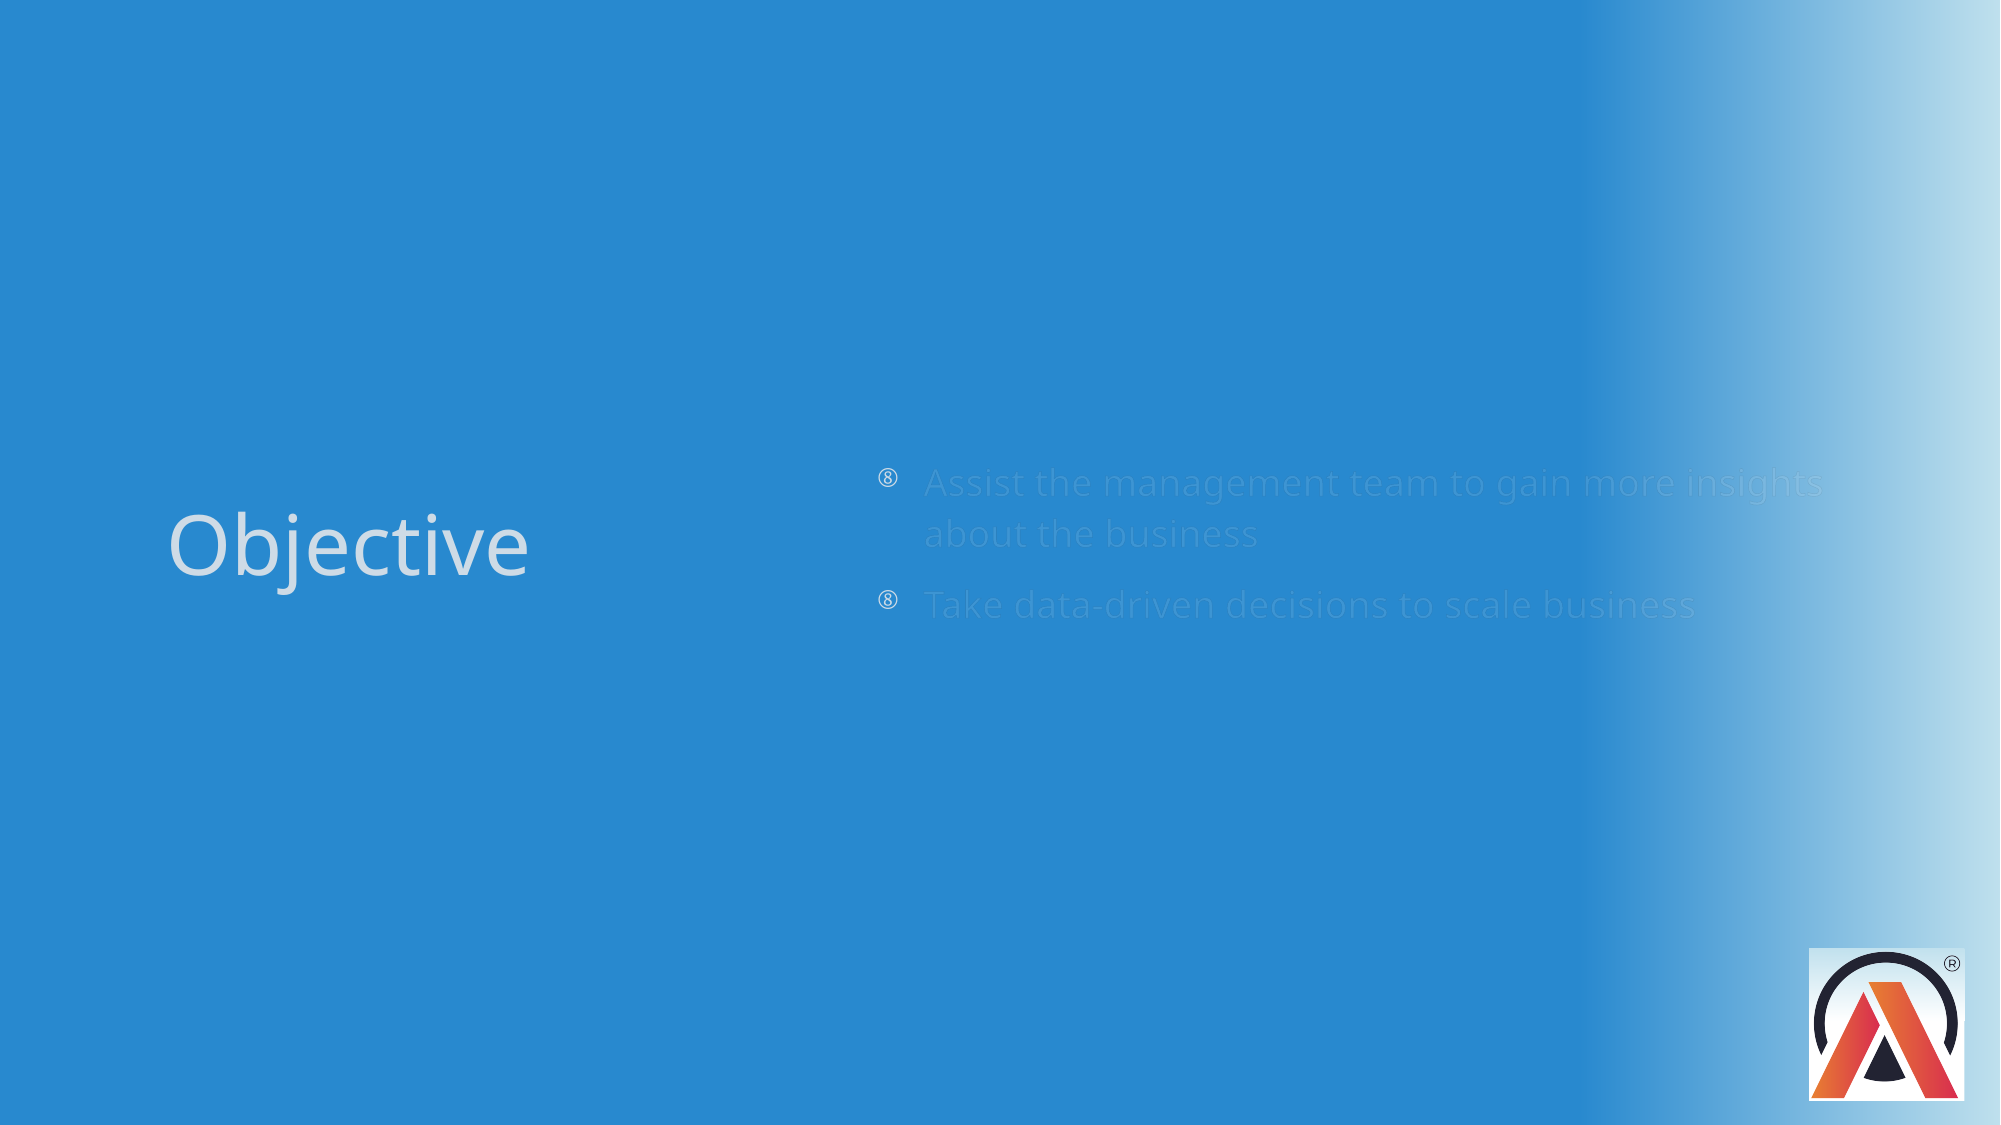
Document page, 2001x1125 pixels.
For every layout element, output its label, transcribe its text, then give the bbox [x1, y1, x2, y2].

text_box Objective [151, 167, 764, 918]
text_box Assist the management team to gain more insights about the business Take data-driven decisions to scale business [861, 167, 1850, 918]
picture [1808, 947, 1965, 1101]
